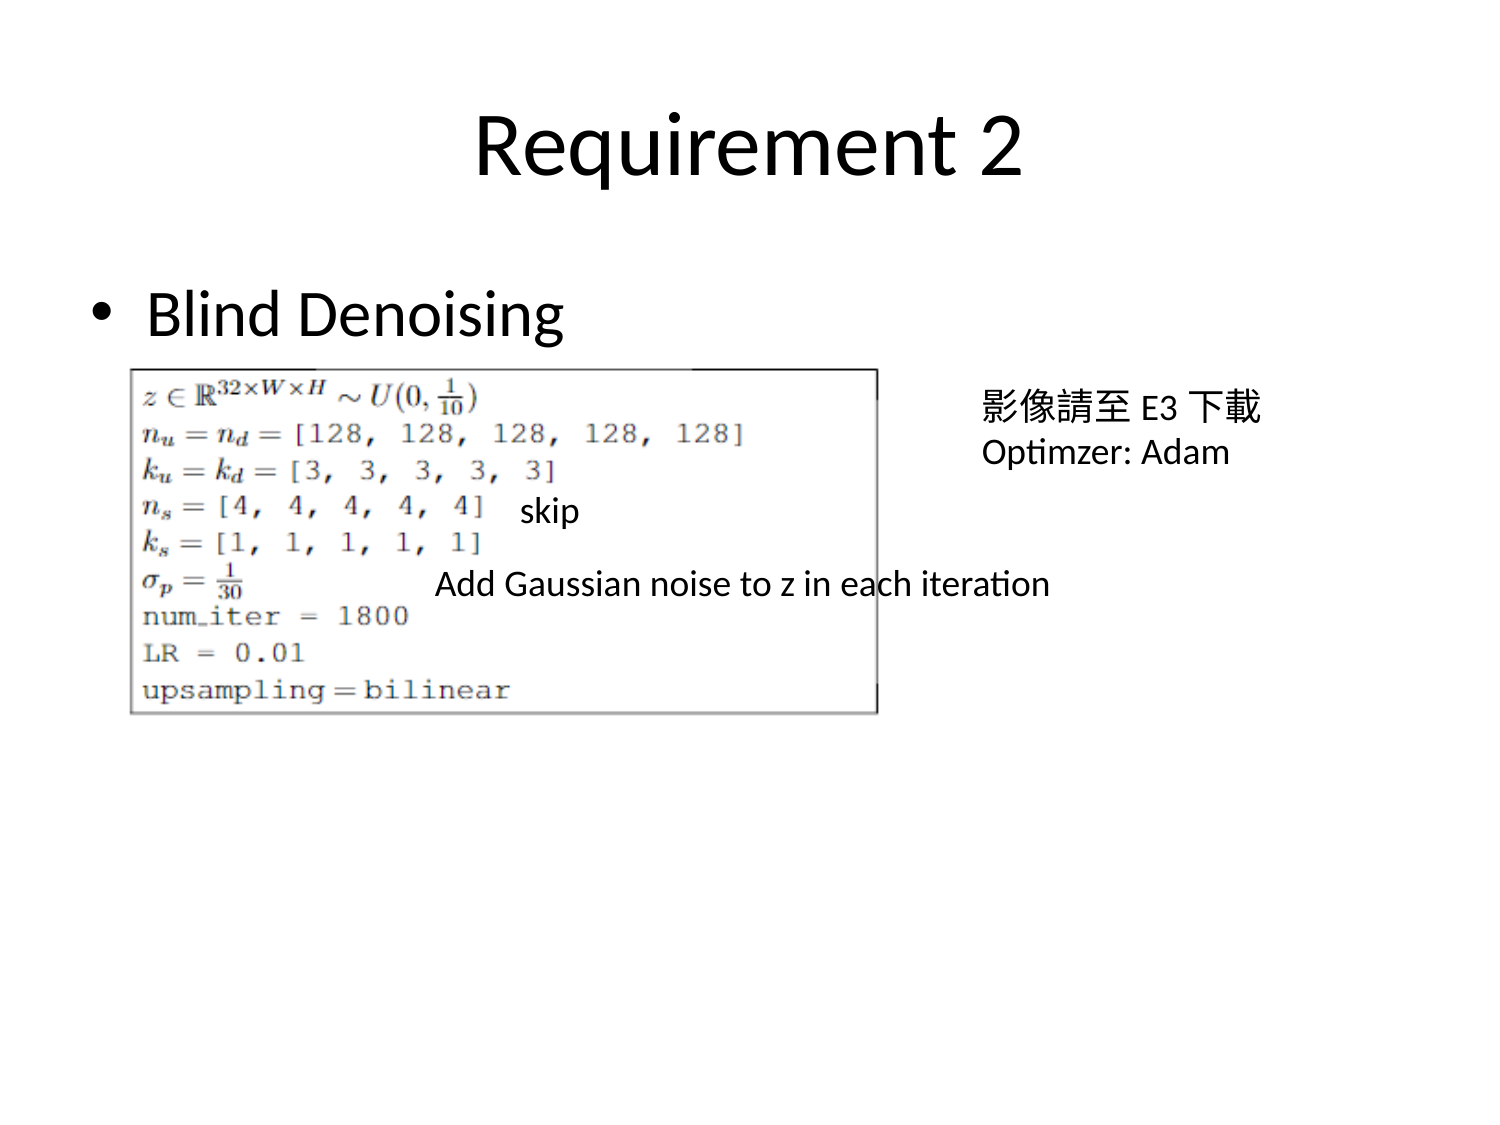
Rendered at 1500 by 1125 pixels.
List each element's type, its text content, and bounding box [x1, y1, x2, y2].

picture [123, 358, 886, 721]
list Blind Denoising [75, 262, 1425, 1005]
text_box Add Gaussian noise to z in each iteration [891, 551, 1067, 612]
text_box 影像請至E3下載 Optimzer: Adam [967, 375, 1277, 480]
title Requirement 2 [75, 45, 1425, 233]
